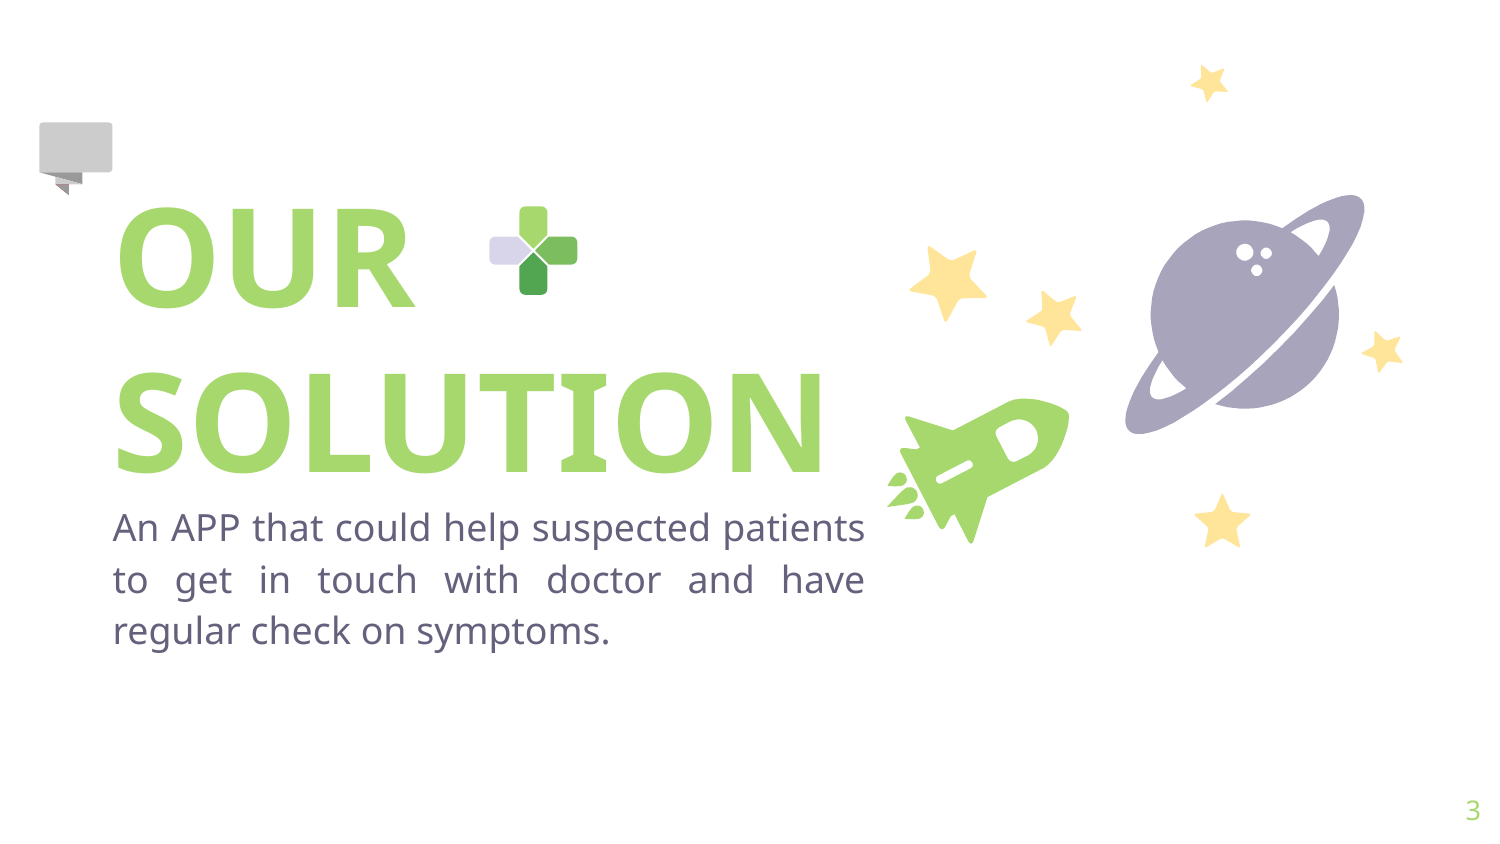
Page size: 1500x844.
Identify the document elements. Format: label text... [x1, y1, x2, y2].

slide_number 3 [1391, 779, 1482, 844]
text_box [1125, 194, 1365, 435]
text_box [894, 382, 1054, 541]
text_box [1026, 290, 1082, 346]
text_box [489, 206, 578, 296]
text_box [39, 122, 113, 196]
subtitle An APP that could help suspected patients to get in touch with doctor and have regular check on symptoms. [112, 497, 867, 780]
text_box [1190, 64, 1228, 103]
text_box [909, 246, 987, 322]
title OUR SOLUTION [112, 309, 929, 500]
text_box [1369, 331, 1403, 373]
text_box [1194, 494, 1251, 548]
